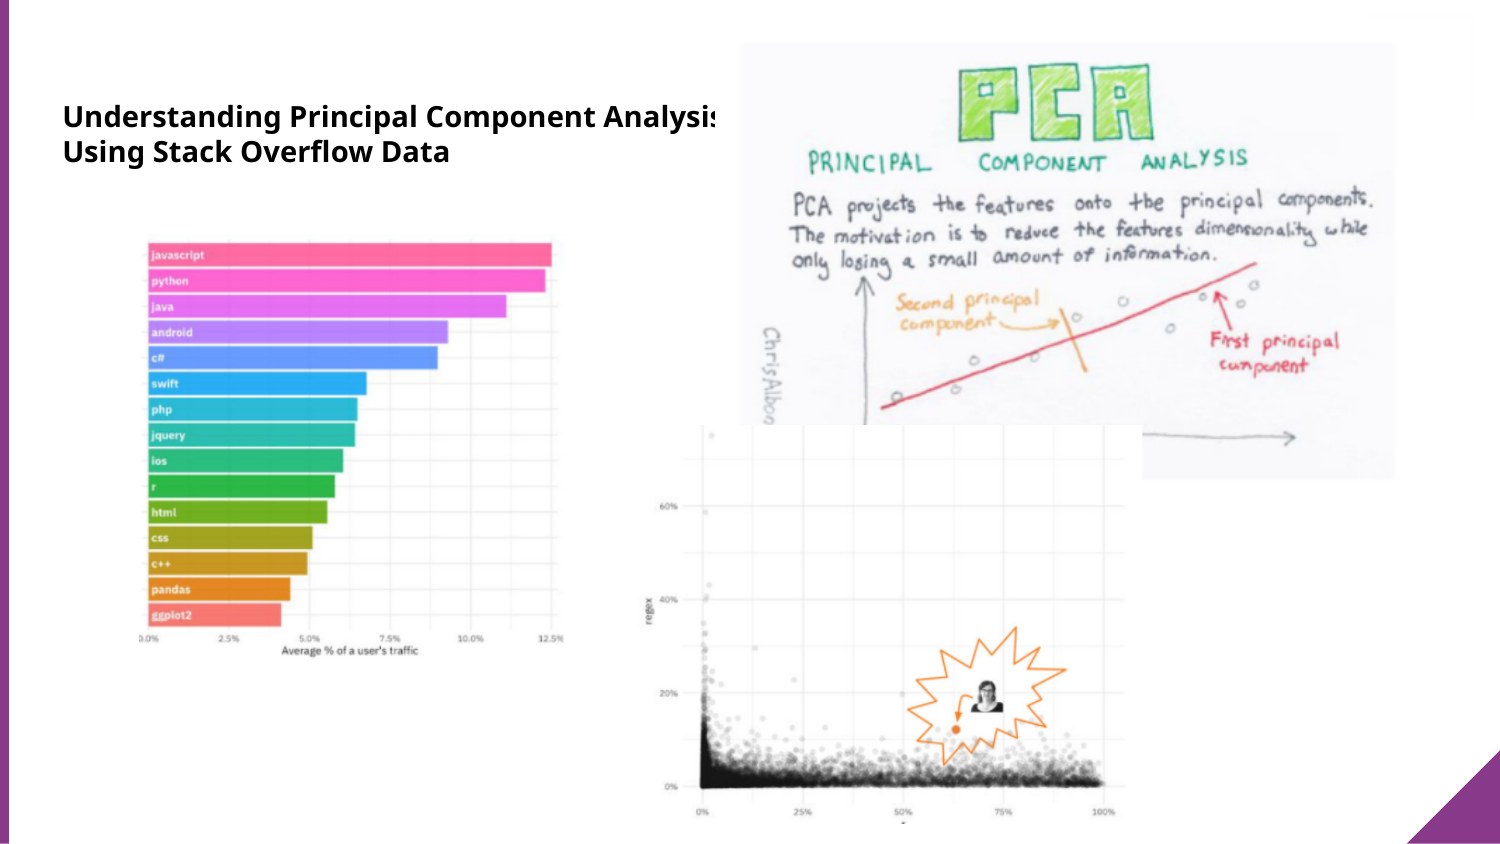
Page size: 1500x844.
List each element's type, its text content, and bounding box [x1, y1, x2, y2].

text_box Understanding Principal Component Analysis Using Stack Overflow Data [47, 91, 709, 176]
picture [139, 232, 613, 660]
picture [632, 14, 1475, 824]
